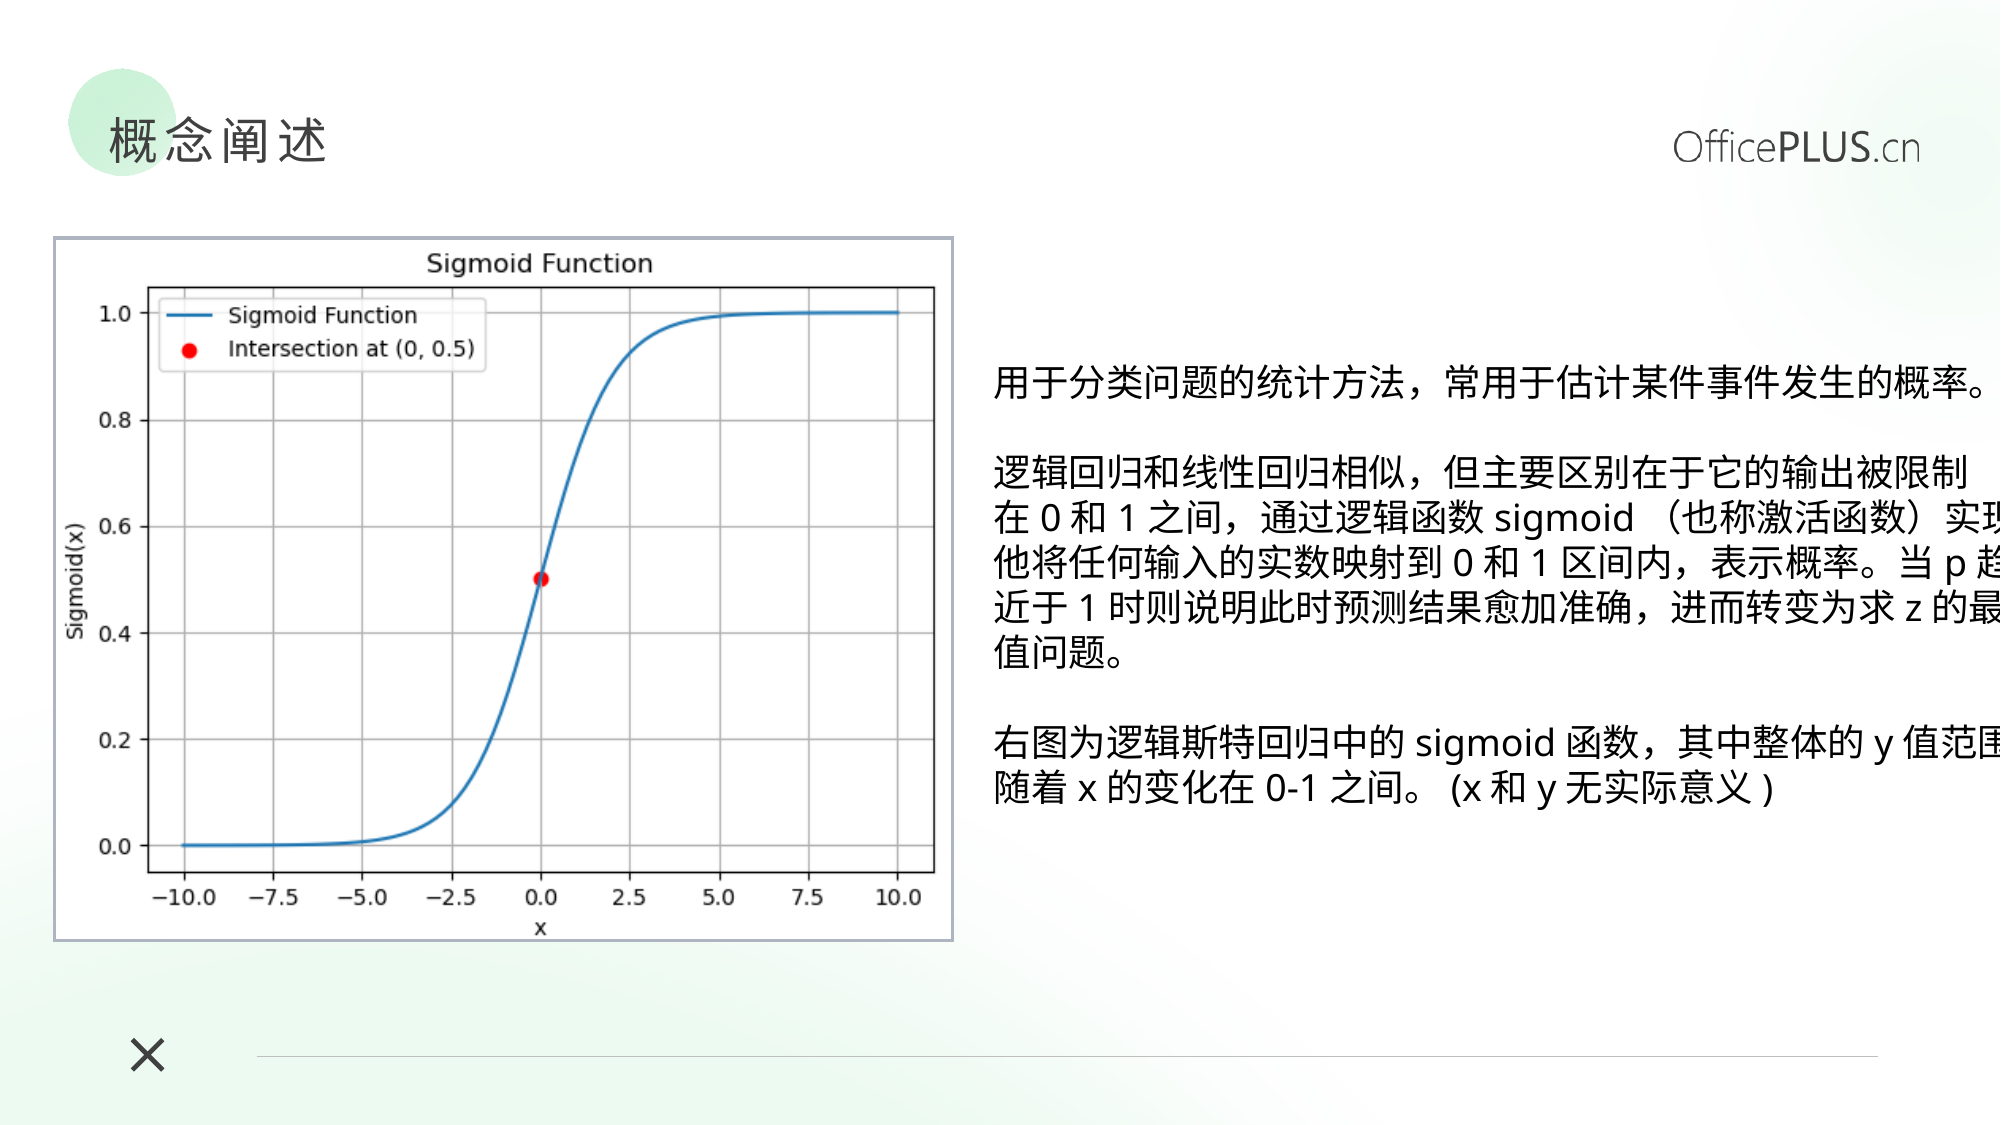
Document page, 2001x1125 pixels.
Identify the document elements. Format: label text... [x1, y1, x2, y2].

picture [1674, 129, 1919, 162]
list 概念阐述 [108, 116, 1367, 755]
text_box 用于分类问题的统计方法，常用于估计某件事件发生的概率。 逻辑回归和线性回归相似，但主要区别在于它的输出被限制 在0和1之间，通过逻辑函数sigmoid（也称激活函数）实现， 他将任何输入的实数映射到0和1区间内，表示概率。当p趋 近于1时则说明此时预测结果愈加准确，进而转变为求z的最 值问题。 右图为逻辑斯特回归中的sigmoid函数，其中整体的y值范围 随着x的变化在0-1之间。(x和y无实际意义) [979, 351, 1977, 827]
picture [55, 239, 951, 939]
